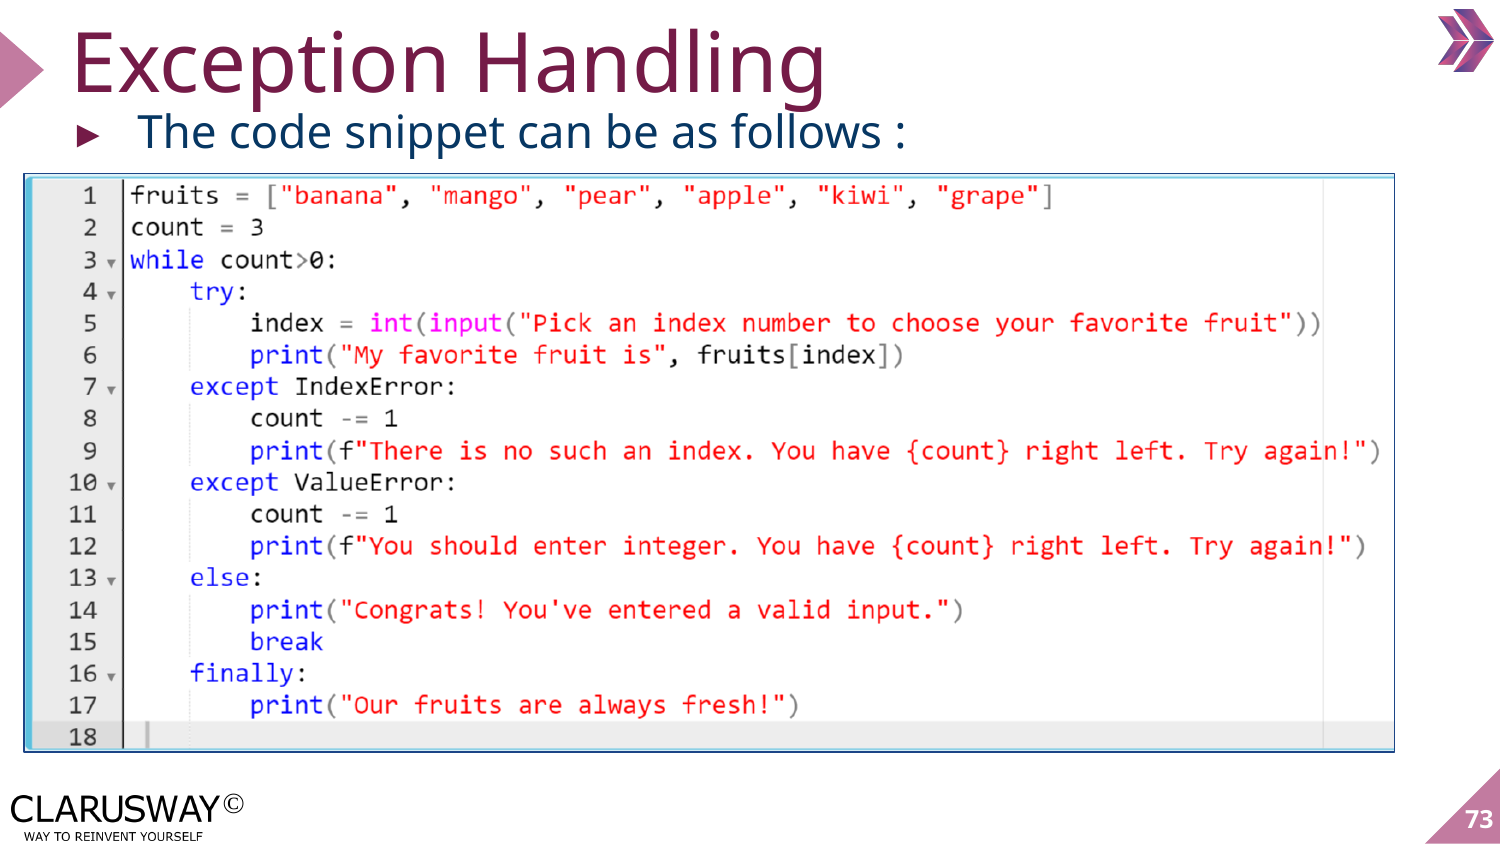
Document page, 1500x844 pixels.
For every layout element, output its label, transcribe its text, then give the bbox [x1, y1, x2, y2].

slide_number ‹#› [1418, 760, 1494, 838]
picture [11, 795, 220, 841]
picture [1438, 9, 1494, 72]
title Exception Handling [70, 28, 1376, 97]
subtitle The code snippet can be as follows : [62, 97, 1431, 187]
picture [24, 173, 1394, 752]
